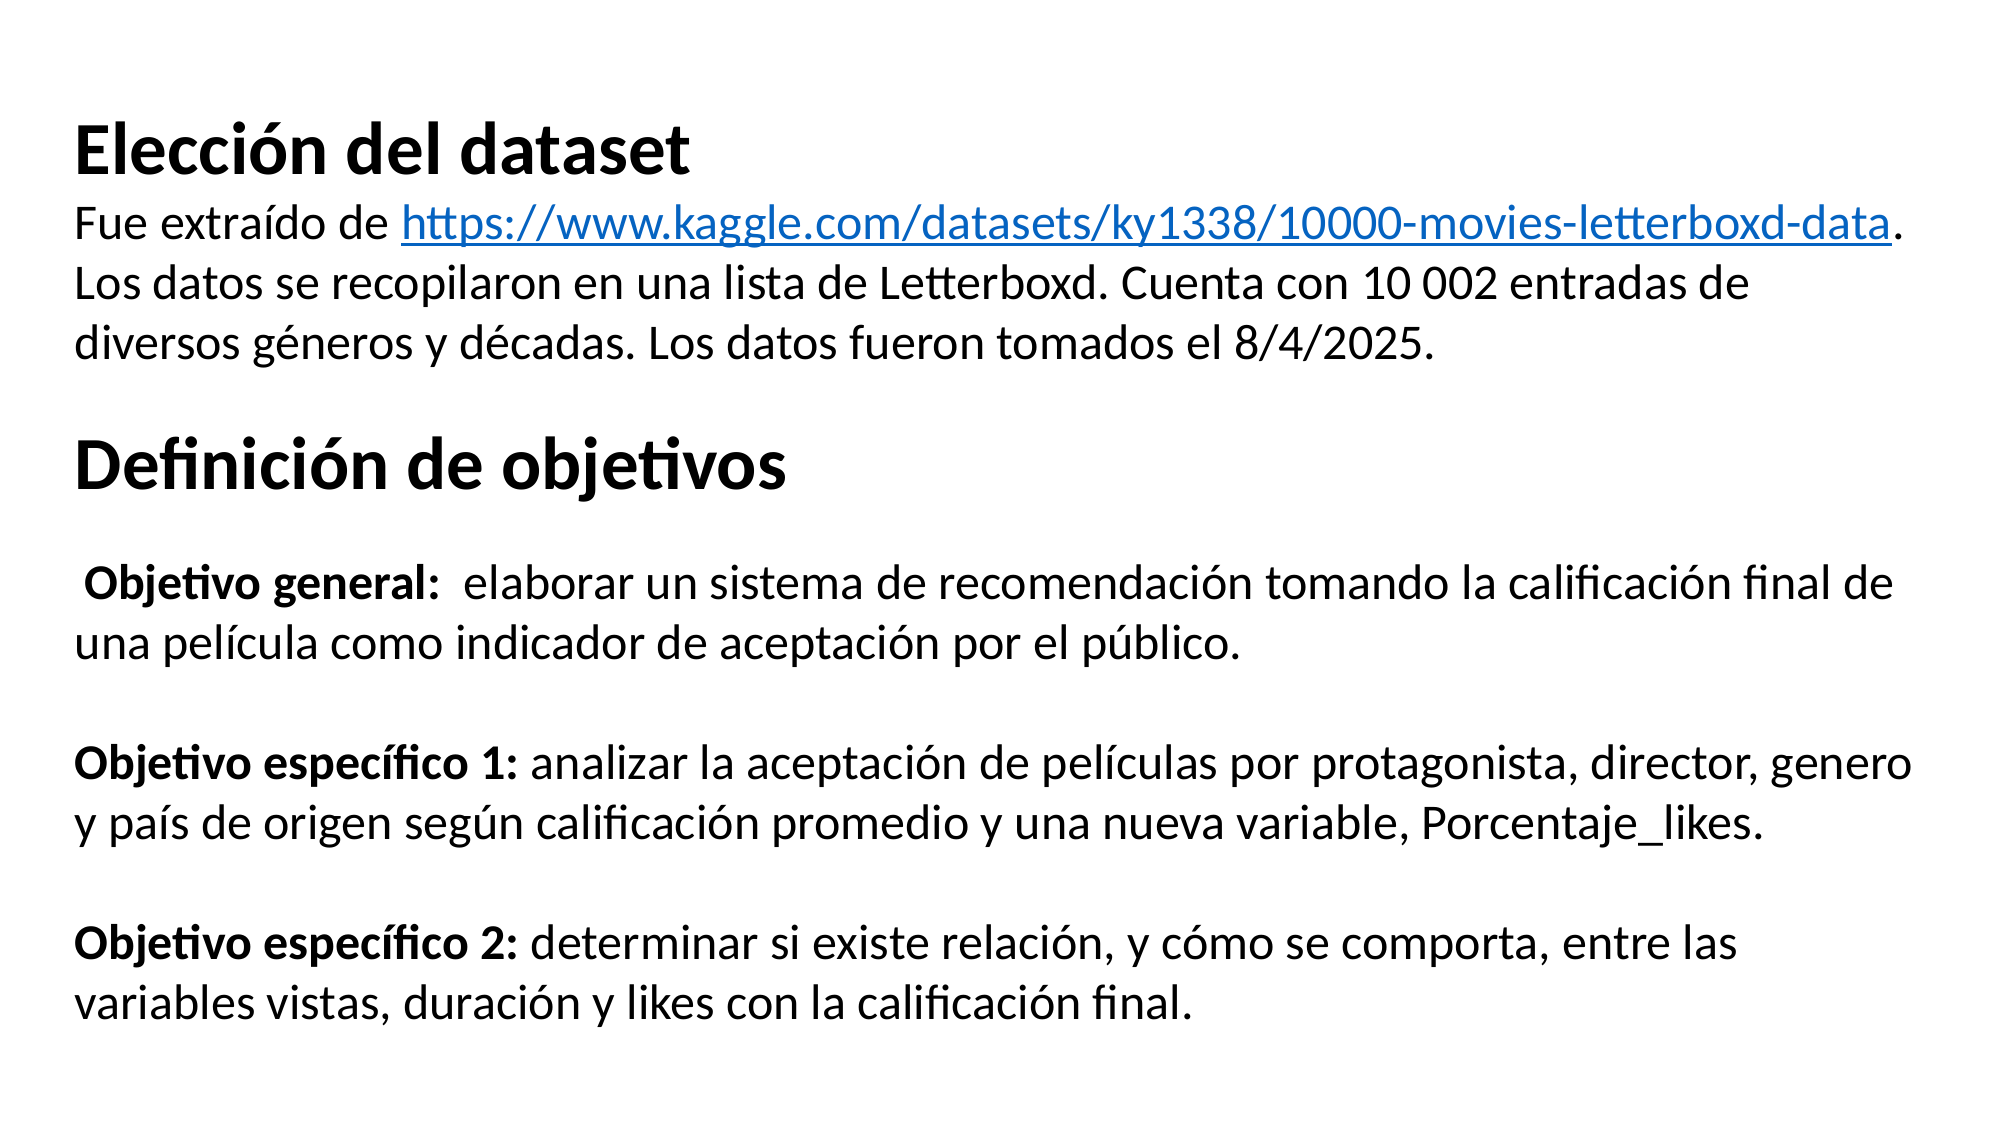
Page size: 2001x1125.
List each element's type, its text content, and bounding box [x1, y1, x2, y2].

text_box Elección del dataset Fue extraído de https://www.kaggle.com/datasets/ky1338/10000-movies-letterboxd-data. Los datos se recopilaron en una lista de Letterboxd. Cuenta con 10 002 entradas de diversos géneros y décadas. Los datos fueron tomados el 8/4/2025. Definición de objetivos Objetivo general: elaborar un sistema de recomendación tomando la calificación final de una película como indicador de aceptación por el público. Objetivo específico 1: analizar la aceptación de películas por protagonista, director, genero y país de origen según calificación promedio y una nueva variable, Porcentaje_likes. Objetivo específico 2: determinar si existe relación, y cómo se comporta, entre las variables vistas, duración y likes con la calificación final. [59, 92, 1935, 1038]
